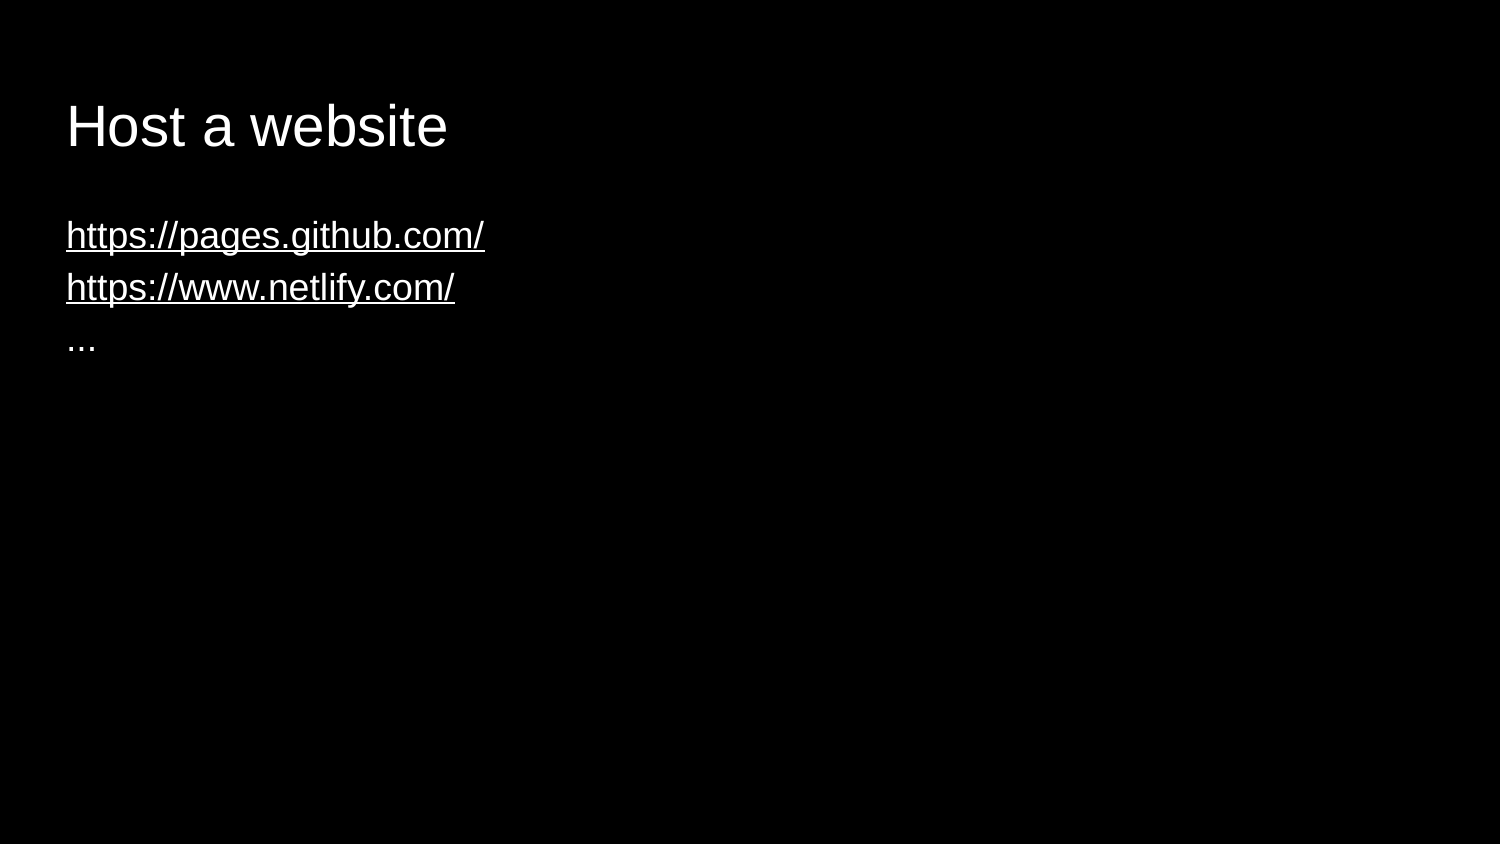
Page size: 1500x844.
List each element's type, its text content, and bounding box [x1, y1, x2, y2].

list https://pages.github.com/ https://www.netlify.com/ ... [51, 189, 1449, 750]
title Host a website [51, 72, 1449, 167]
